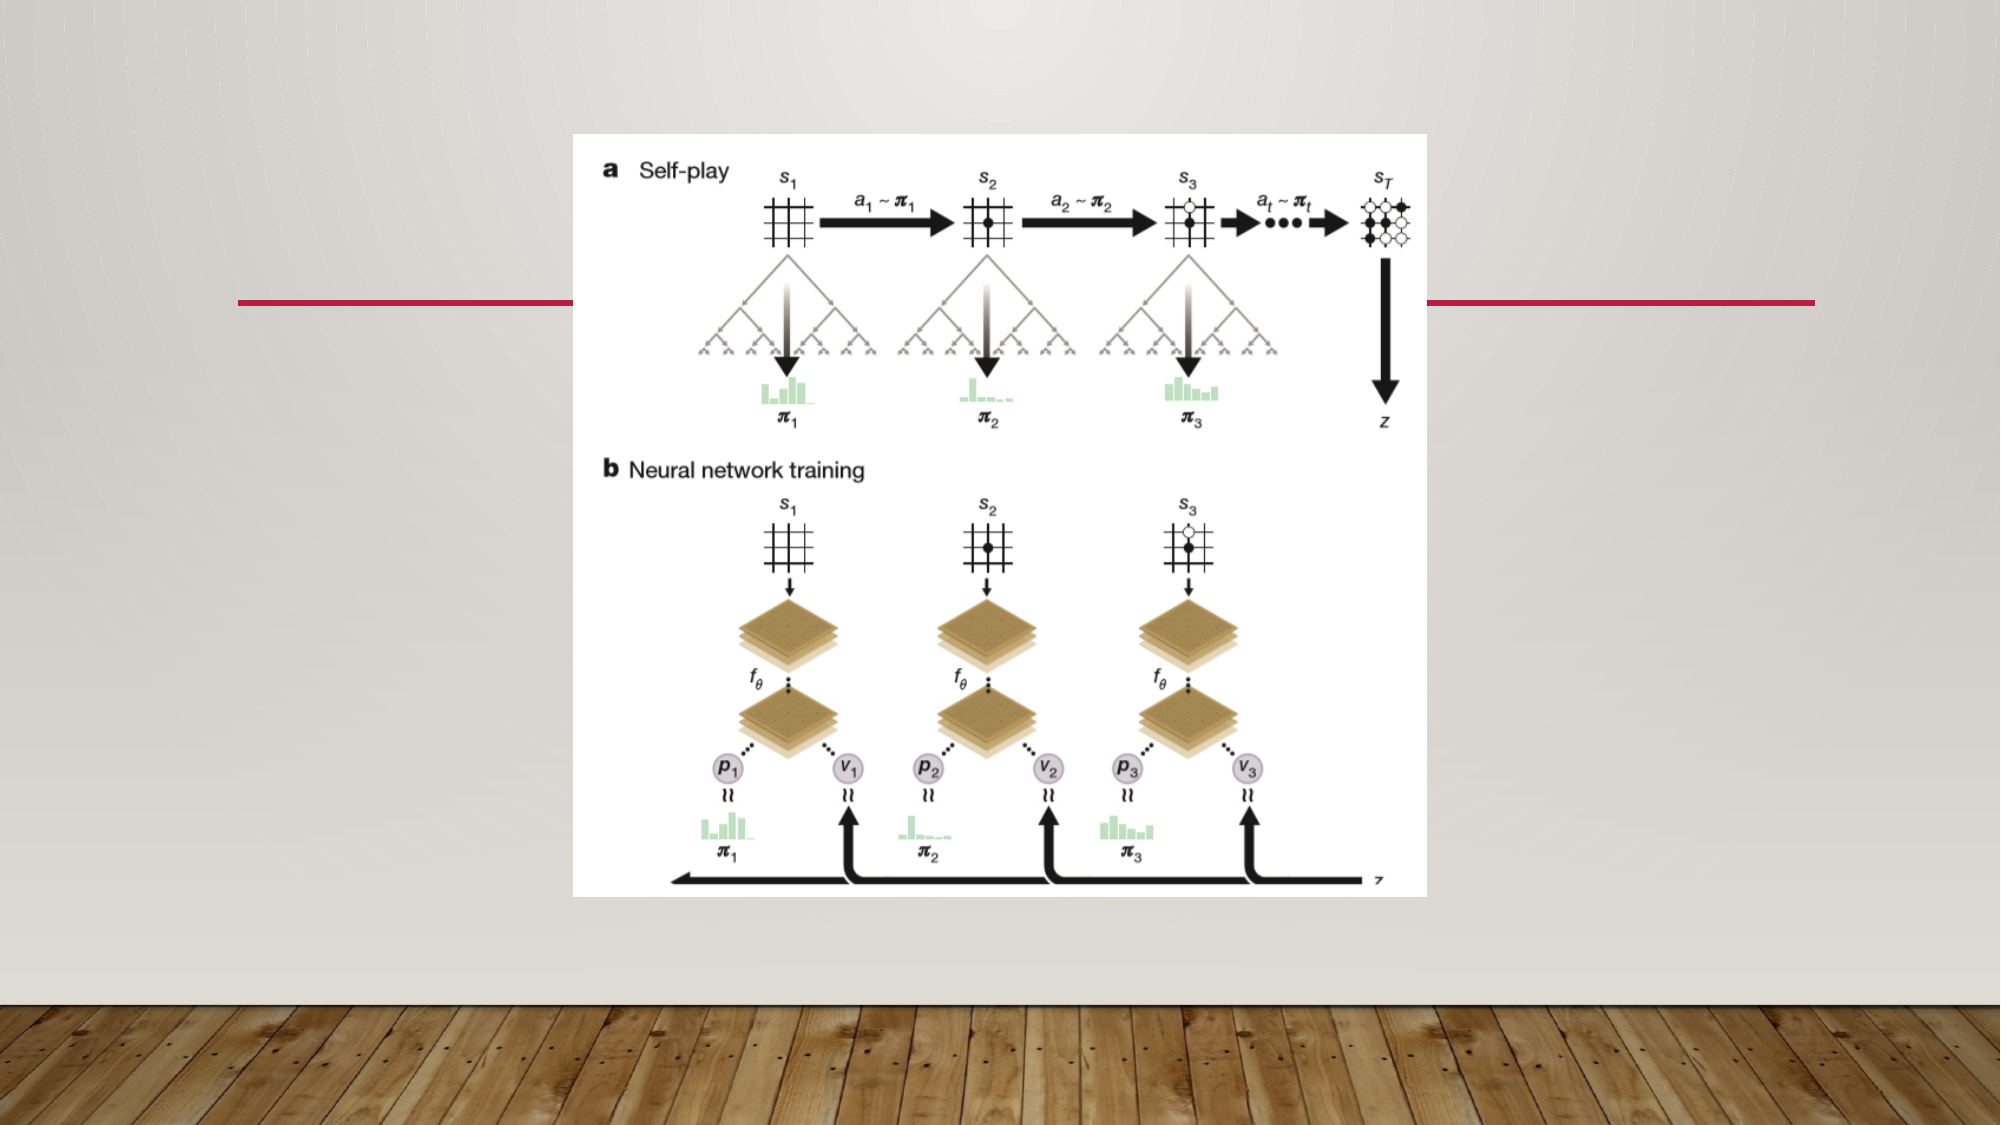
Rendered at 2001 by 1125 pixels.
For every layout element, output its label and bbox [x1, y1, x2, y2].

picture [573, 134, 1427, 897]
picture [0, 1005, 2000, 1125]
